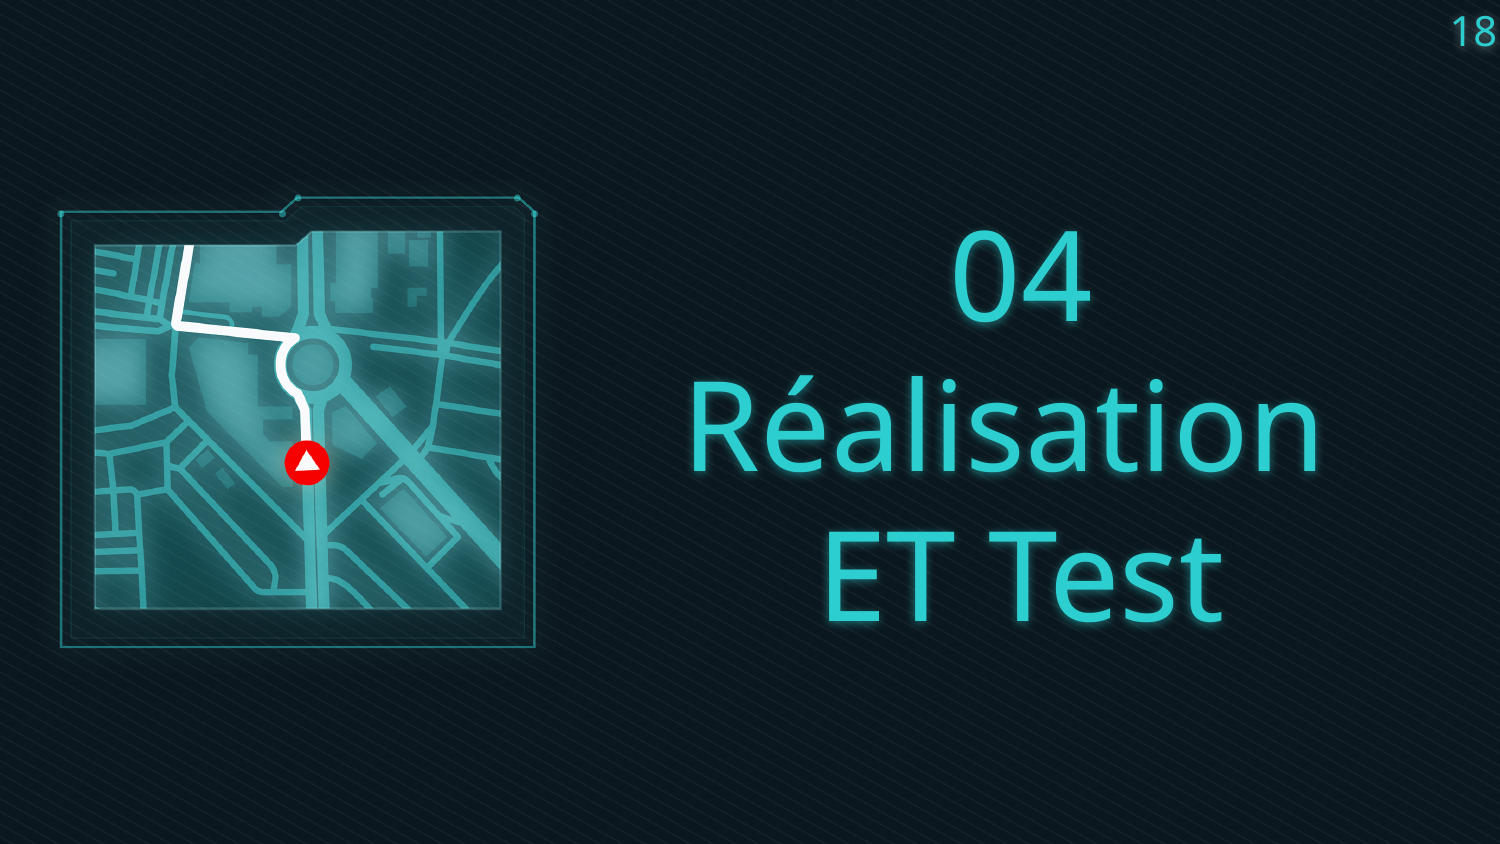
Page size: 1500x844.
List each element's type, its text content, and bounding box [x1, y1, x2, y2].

picture [34, 171, 562, 673]
title 04 Réalisation ET Test [587, 286, 1455, 557]
text_box 18 [1434, 0, 1500, 71]
